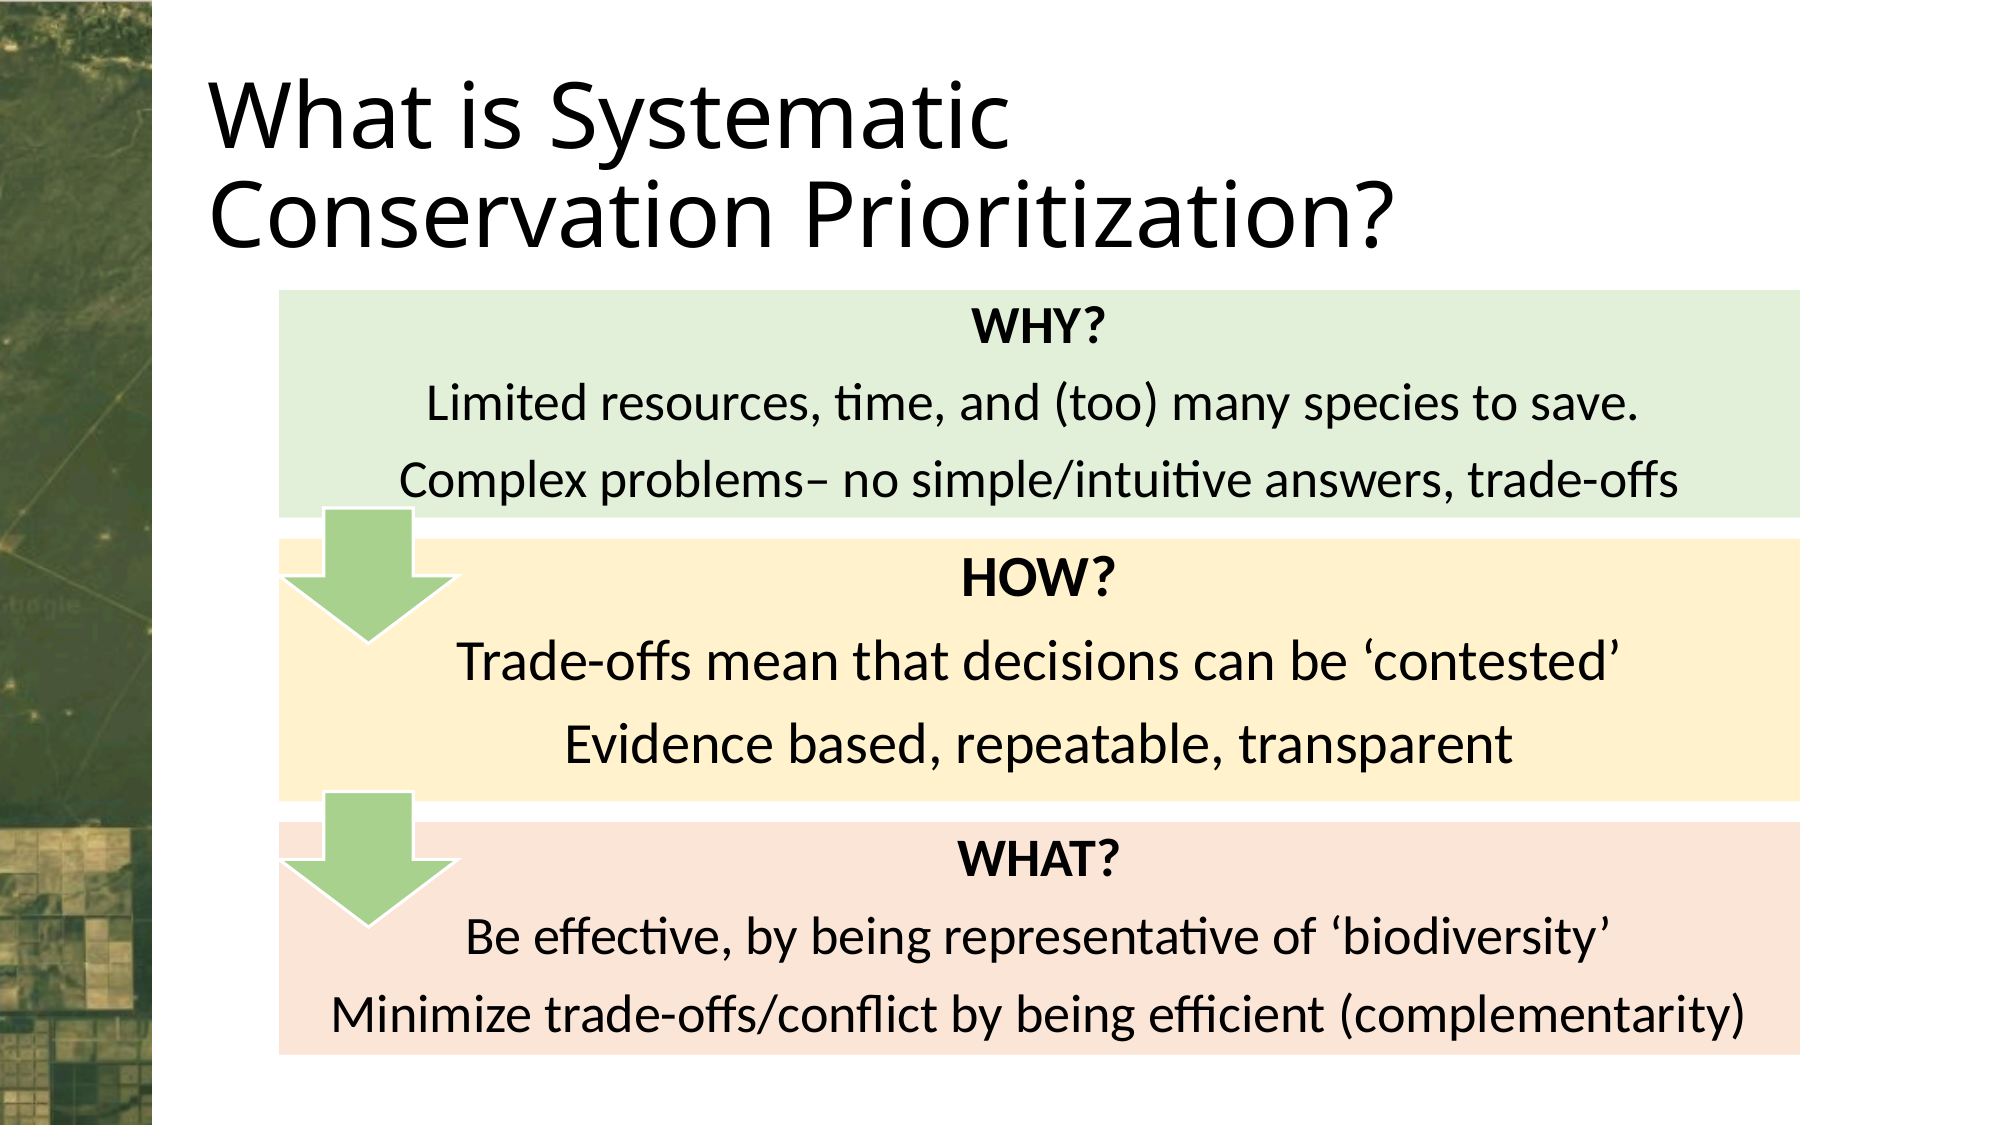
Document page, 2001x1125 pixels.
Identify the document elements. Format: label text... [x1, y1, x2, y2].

title What is Systematic Conservation Prioritization? [192, 59, 1863, 278]
picture [0, 0, 152, 1125]
text_box [274, 790, 463, 930]
text_box [274, 506, 463, 646]
text_box WHAT? Be effective, by being representative of ‘biodiversity’ Minimize trade-offs/conflict by being efficient (complementarity) [279, 822, 1800, 1055]
text_box HOW? Trade-offs mean that decisions can be ‘contested’ Evidence based, repeatable, transparent [279, 538, 1800, 802]
text_box WHY? Limited resources, time, and (too) many species to save. Complex problems– no simple/intuitive answers, trade-offs [279, 289, 1800, 518]
